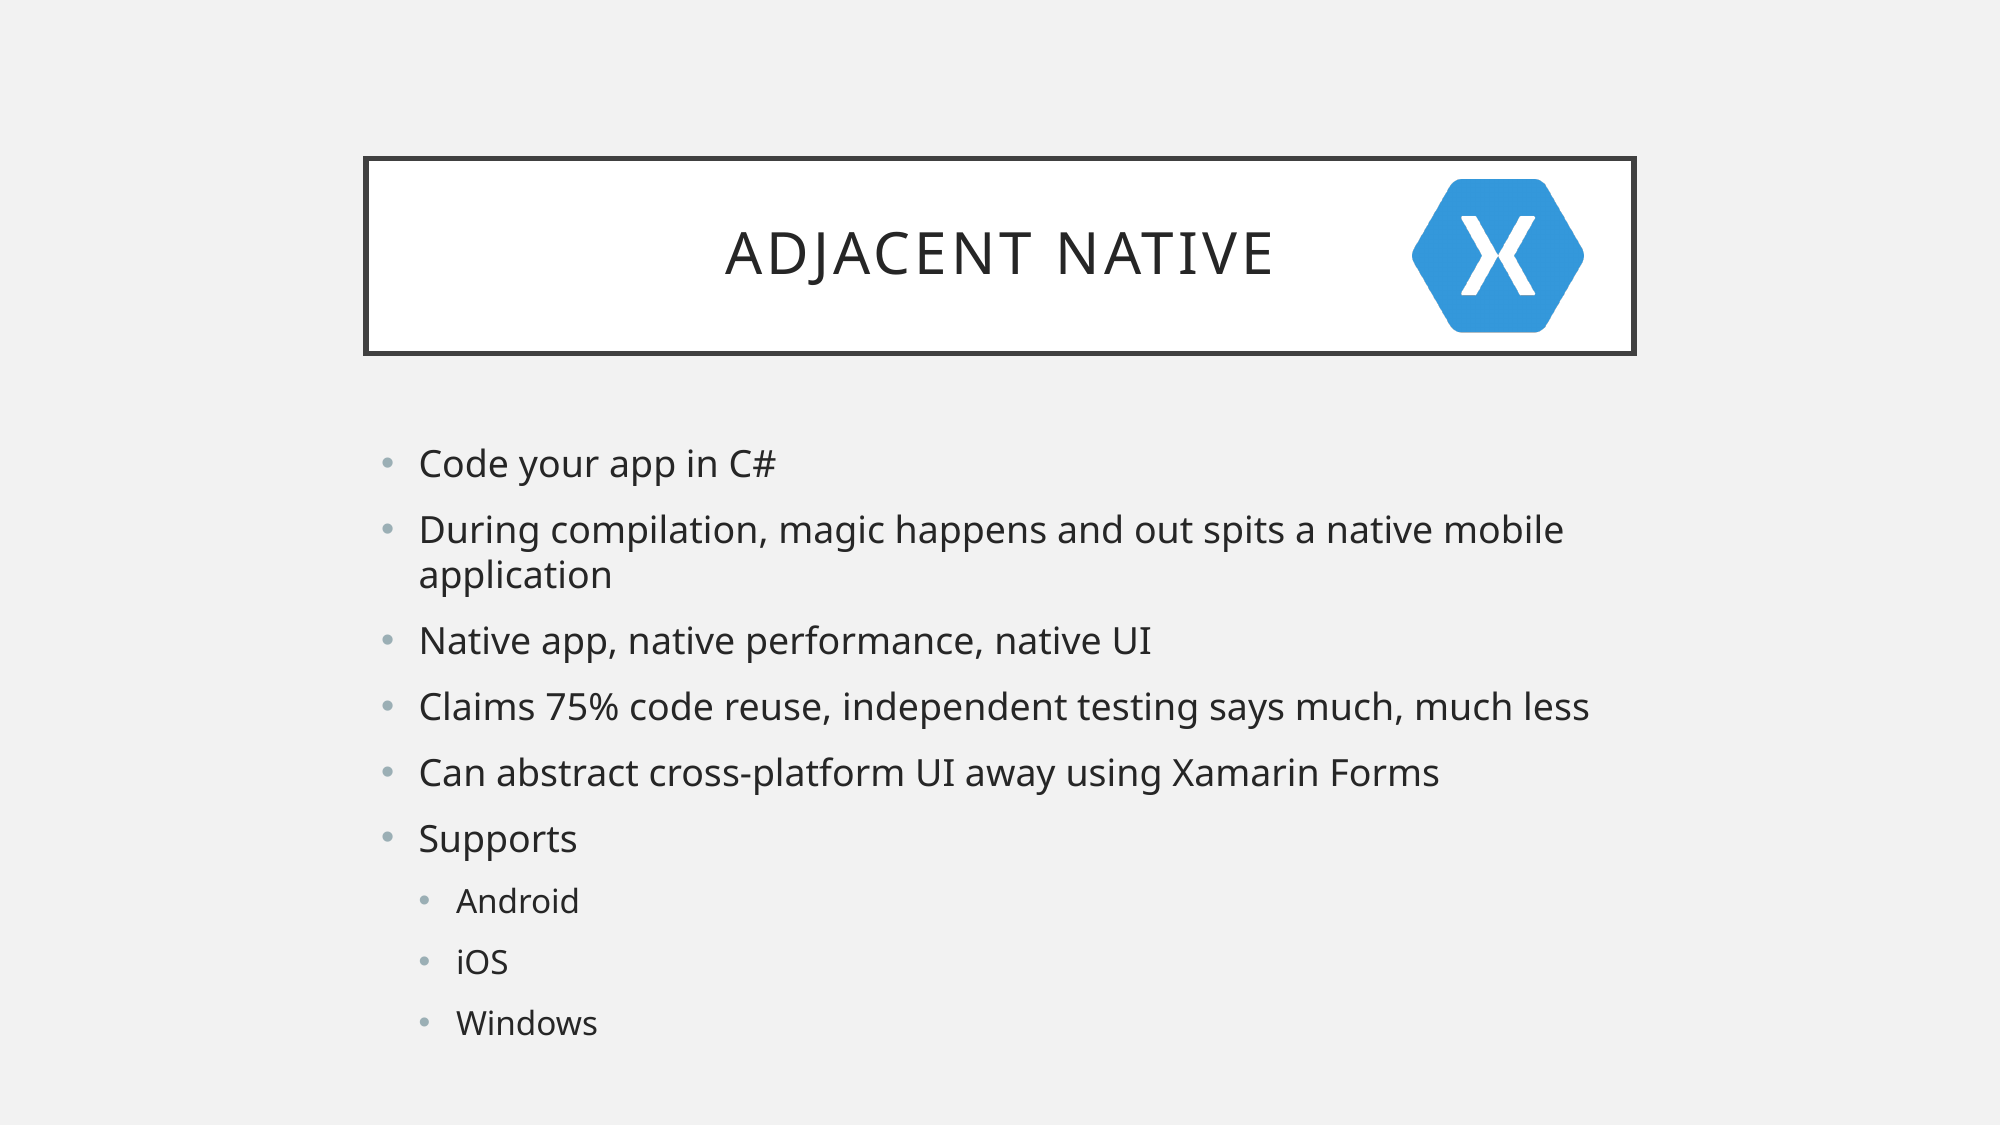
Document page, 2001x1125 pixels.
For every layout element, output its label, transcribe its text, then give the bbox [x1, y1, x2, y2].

list Code your app in C# During compilation, magic happens and out spits a native mobile application Native app, native performance, native UI Claims 75% code reuse, independent testing says much, much less Can abstract cross-platform UI away using Xamarin Forms Supports Android iOS Windows [366, 432, 1634, 1057]
picture [1359, 118, 1634, 393]
title Adjacent Native [363, 156, 1359, 356]
